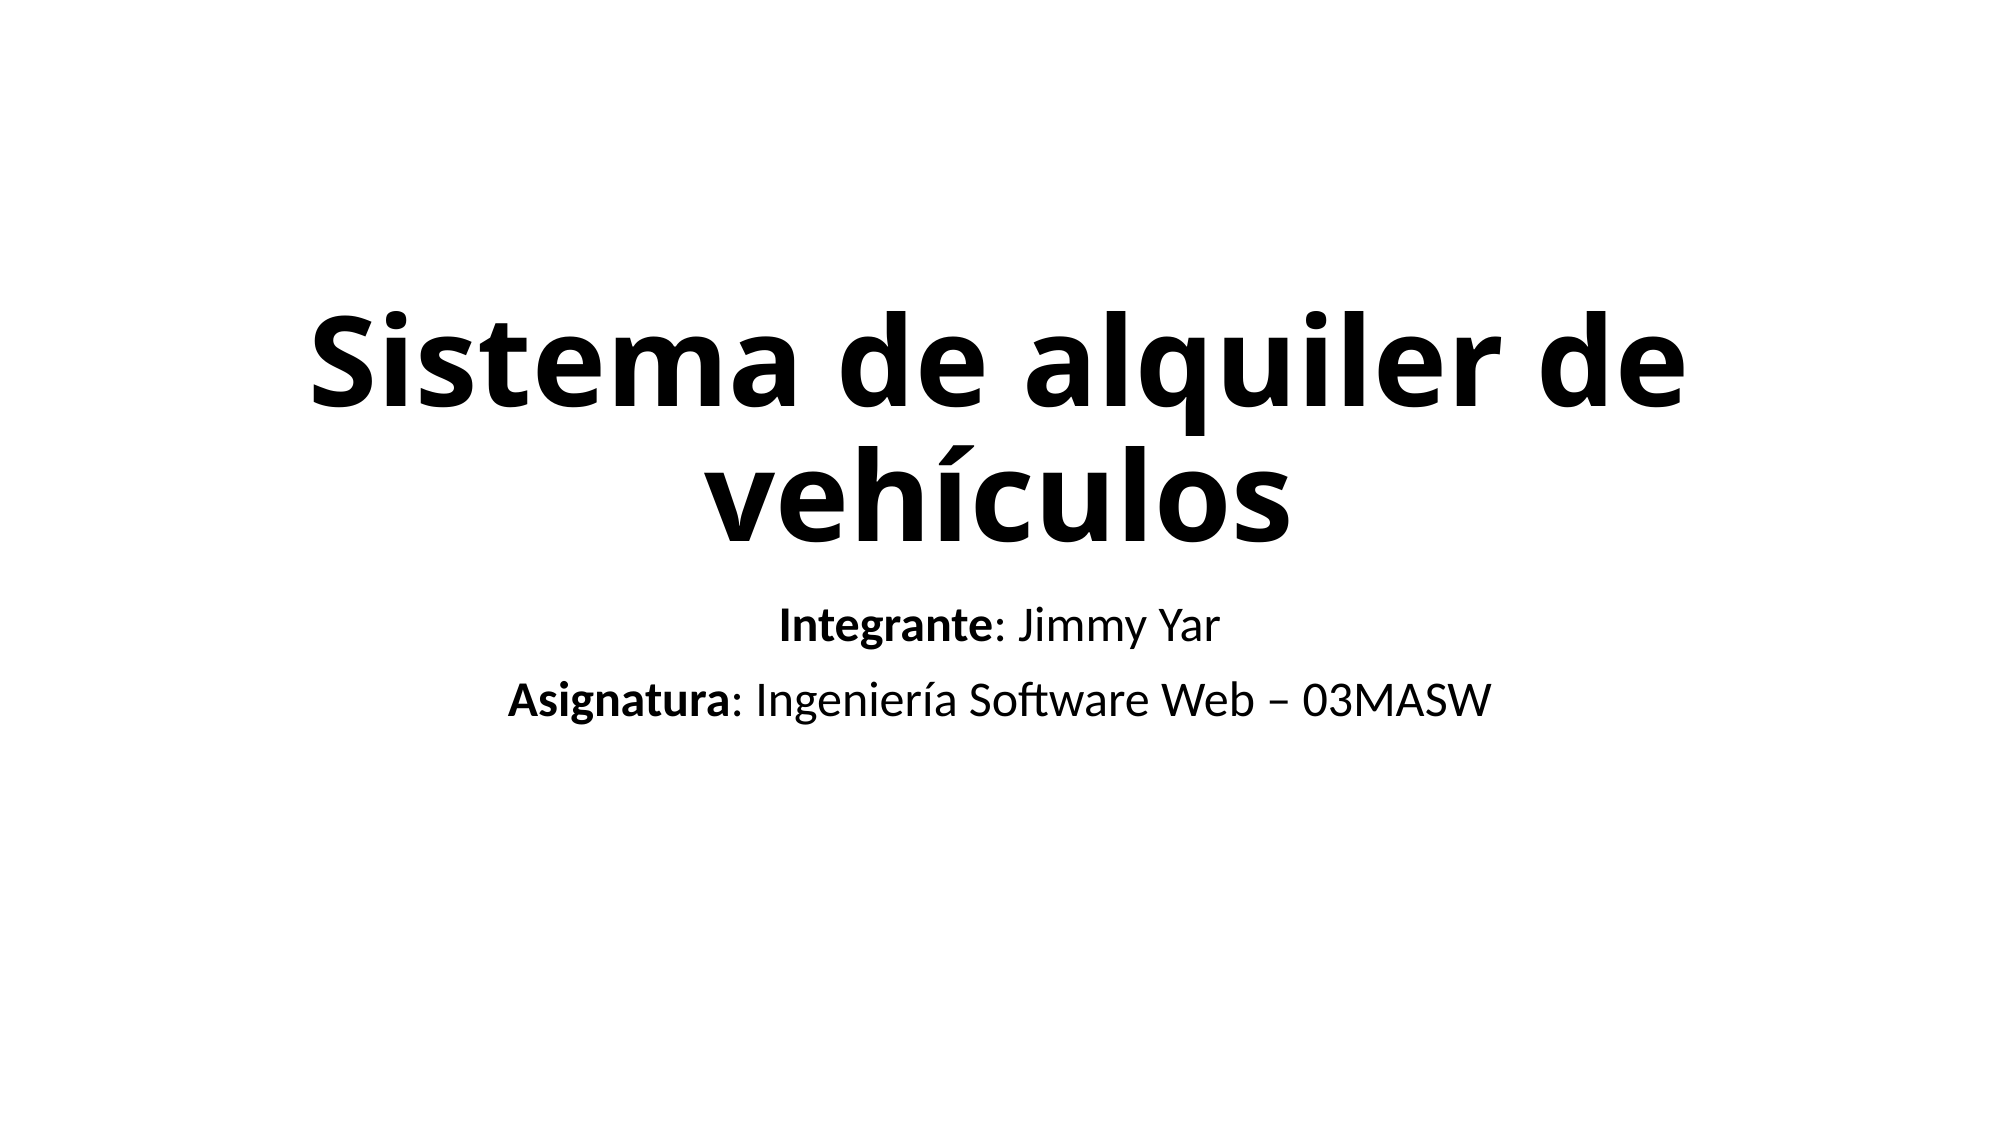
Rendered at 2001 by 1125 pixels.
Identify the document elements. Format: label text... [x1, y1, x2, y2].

subtitle Integrante: Jimmy Yar Asignatura: Ingeniería Software Web – 03MASW [249, 590, 1750, 863]
title Sistema de alquiler de vehículos [249, 184, 1750, 576]
